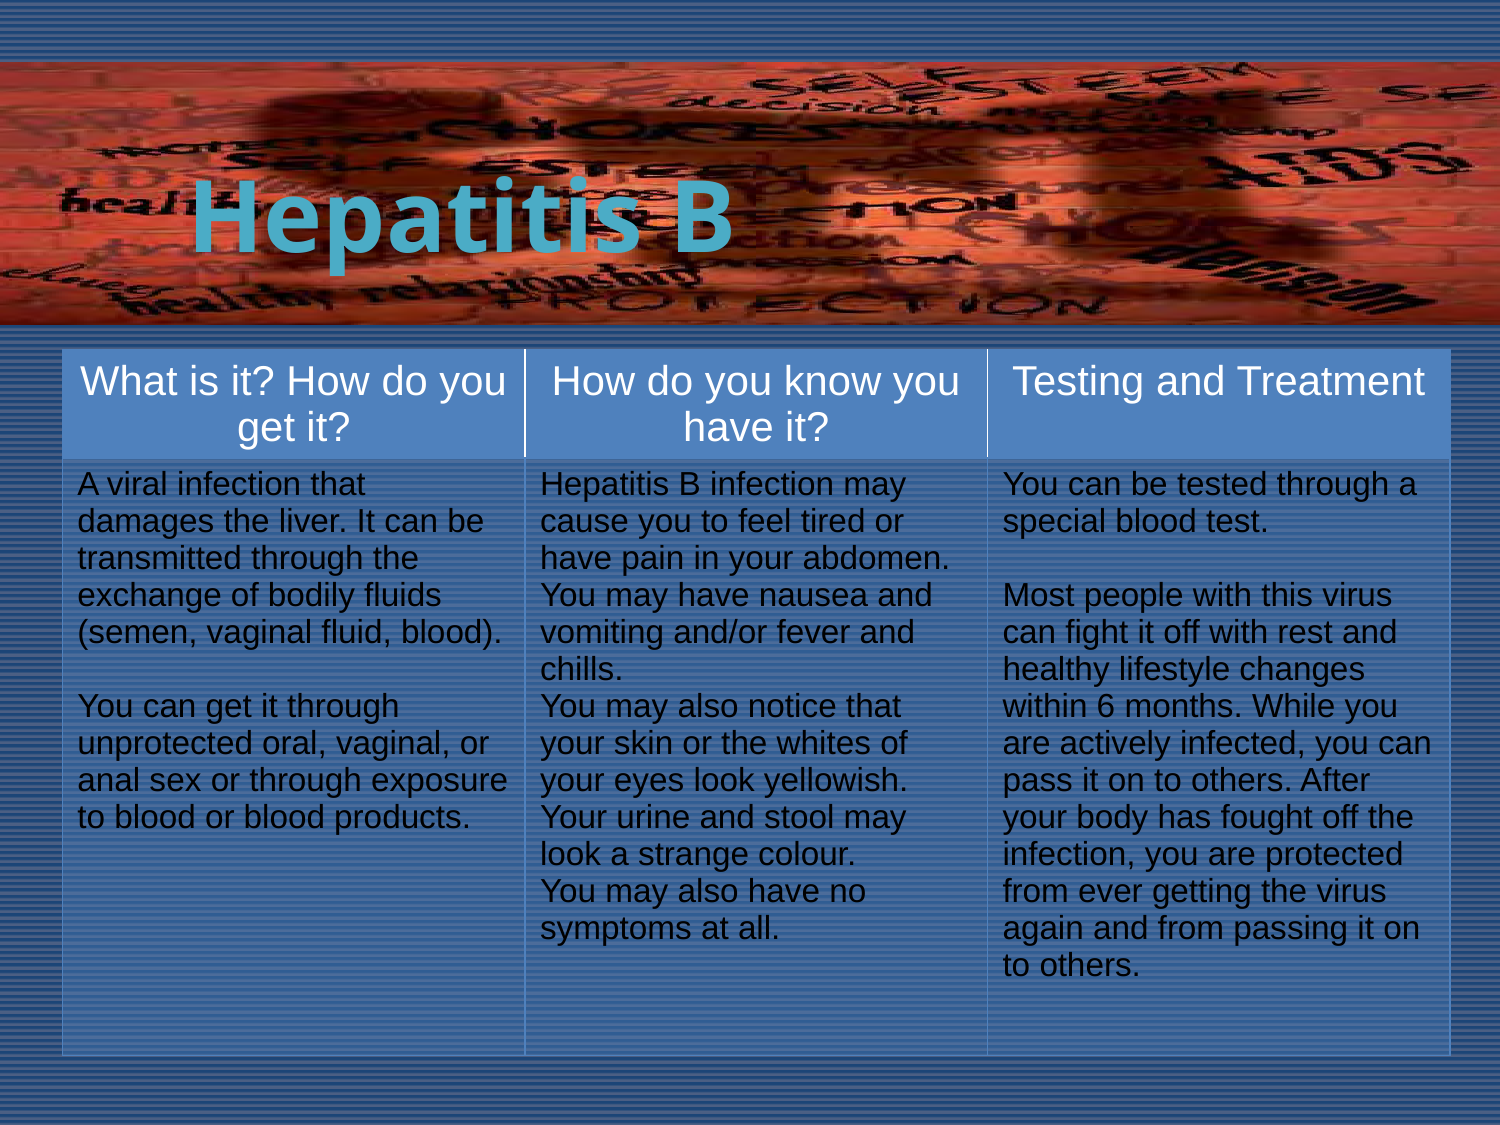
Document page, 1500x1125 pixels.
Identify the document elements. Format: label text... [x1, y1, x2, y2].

picture [0, 61, 1500, 325]
table_cell Hepatitis B infection may cause you to feel tired or have pain in your abdomen. You may have nausea and vomiting and/or fever and chills. You may also notice that your skin or the whites of your eyes look yellowish. Your urine and stool may look a strange colour. You may also have no symptoms at all. [526, 459, 987, 1055]
table_cell You can be tested through a special blood test. Most people with this virus can fight it off with rest and healthy lifestyle changes within 6 months. While you are actively infected, you can pass it on to others. After your body has fought off the infection, you are protected from ever getting the virus again and from passing it on to others. [988, 459, 1449, 1055]
table_header What is it? How do you get it? [63, 351, 524, 457]
table_header How do you know you have it? [526, 351, 987, 457]
table_header Testing and Treatment [988, 351, 1449, 457]
table_cell A viral infection that damages the liver. It can be transmitted through the exchange of bodily fluids (semen, vaginal fluid, blood). You can get it through unprotected oral, vaginal, or anal sex or through exposure to blood or blood products. [63, 459, 524, 1055]
